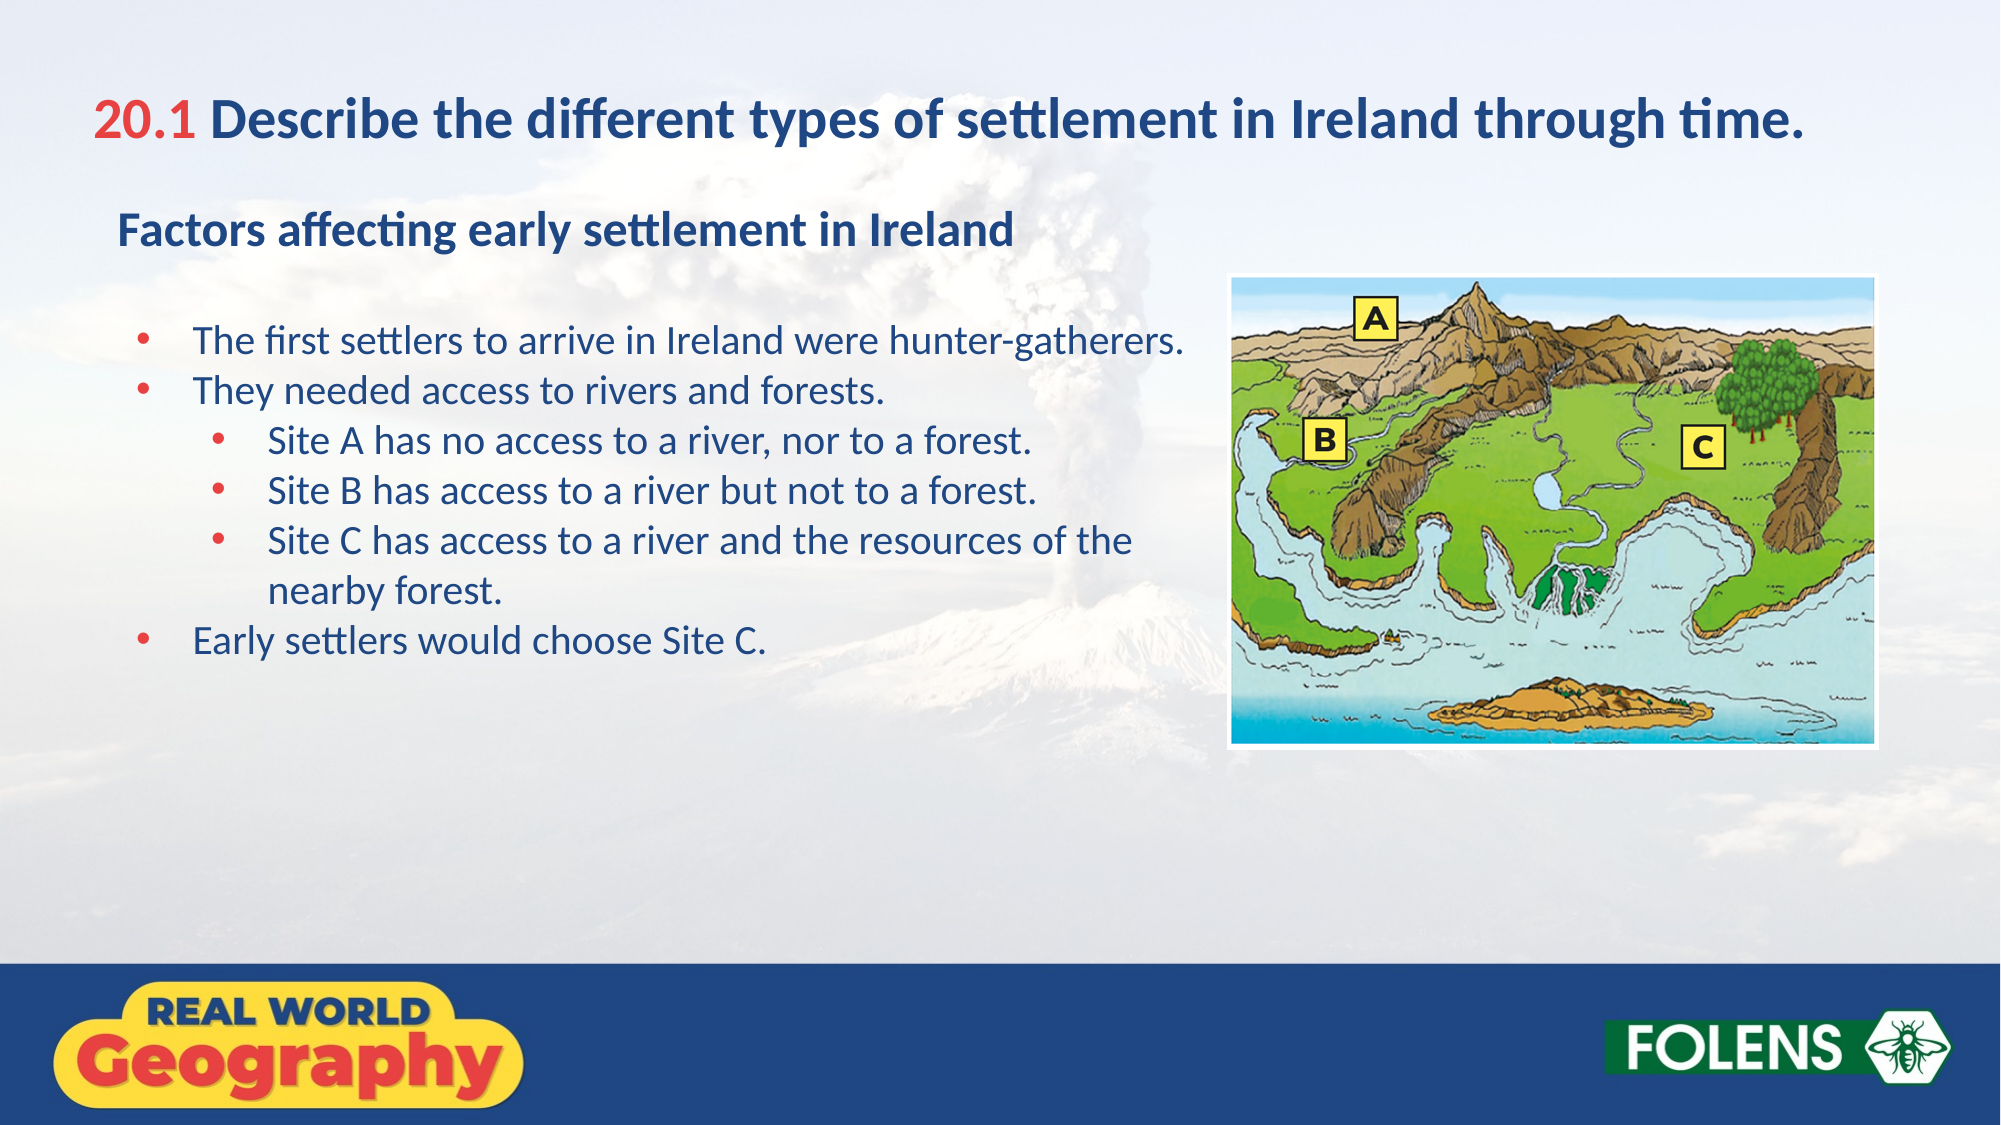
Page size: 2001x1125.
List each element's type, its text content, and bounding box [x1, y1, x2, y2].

text_box The first settlers to arrive in Ireland were hunter-gatherers. They needed access to rivers and forests. Site A has no access to a river, nor to a forest. Site B has access to a river but not to a forest. Site C has access to a river and the resources of the nearby forest. Early settlers would choose Site C. [121, 305, 1227, 671]
text_box 20.1 Describe the different types of settlement in Ireland through time. [78, 73, 1922, 158]
picture [0, 0, 2001, 1125]
text_box Factors affecting early settlement in Ireland [102, 198, 1897, 265]
